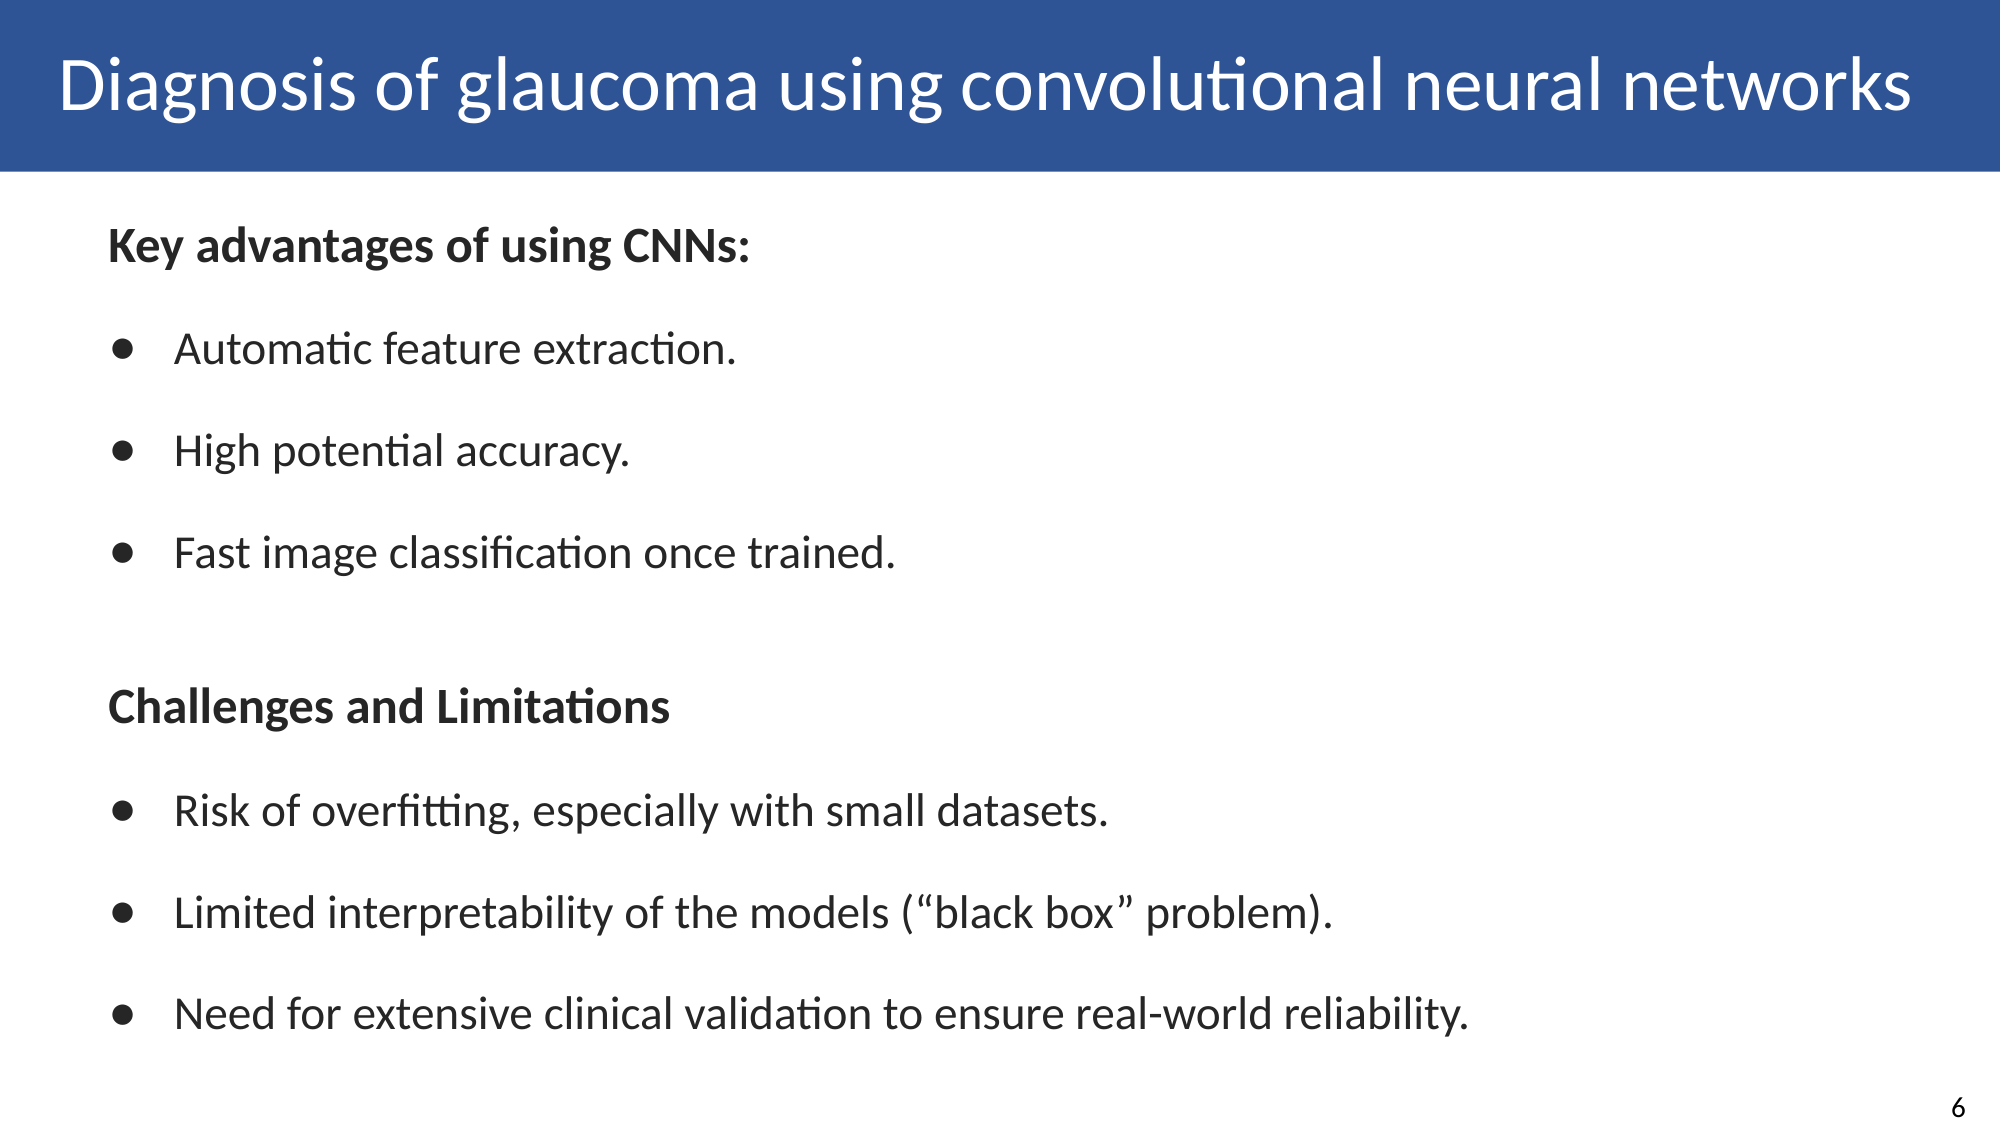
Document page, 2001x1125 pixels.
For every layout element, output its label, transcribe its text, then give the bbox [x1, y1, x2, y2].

title Diagnosis of glaucoma using convolutional neural networks [0, 0, 2000, 172]
list Key advantages of using CNNs: Automatic feature extraction. High potential accuracy. Fast image classification once trained. Challenges and Limitations Risk of overfitting, especially with small datasets. Limited interpretability of the models (“black box” problem). Need for extensive clinical validation to ensure real-world reliability. [93, 210, 1880, 1053]
